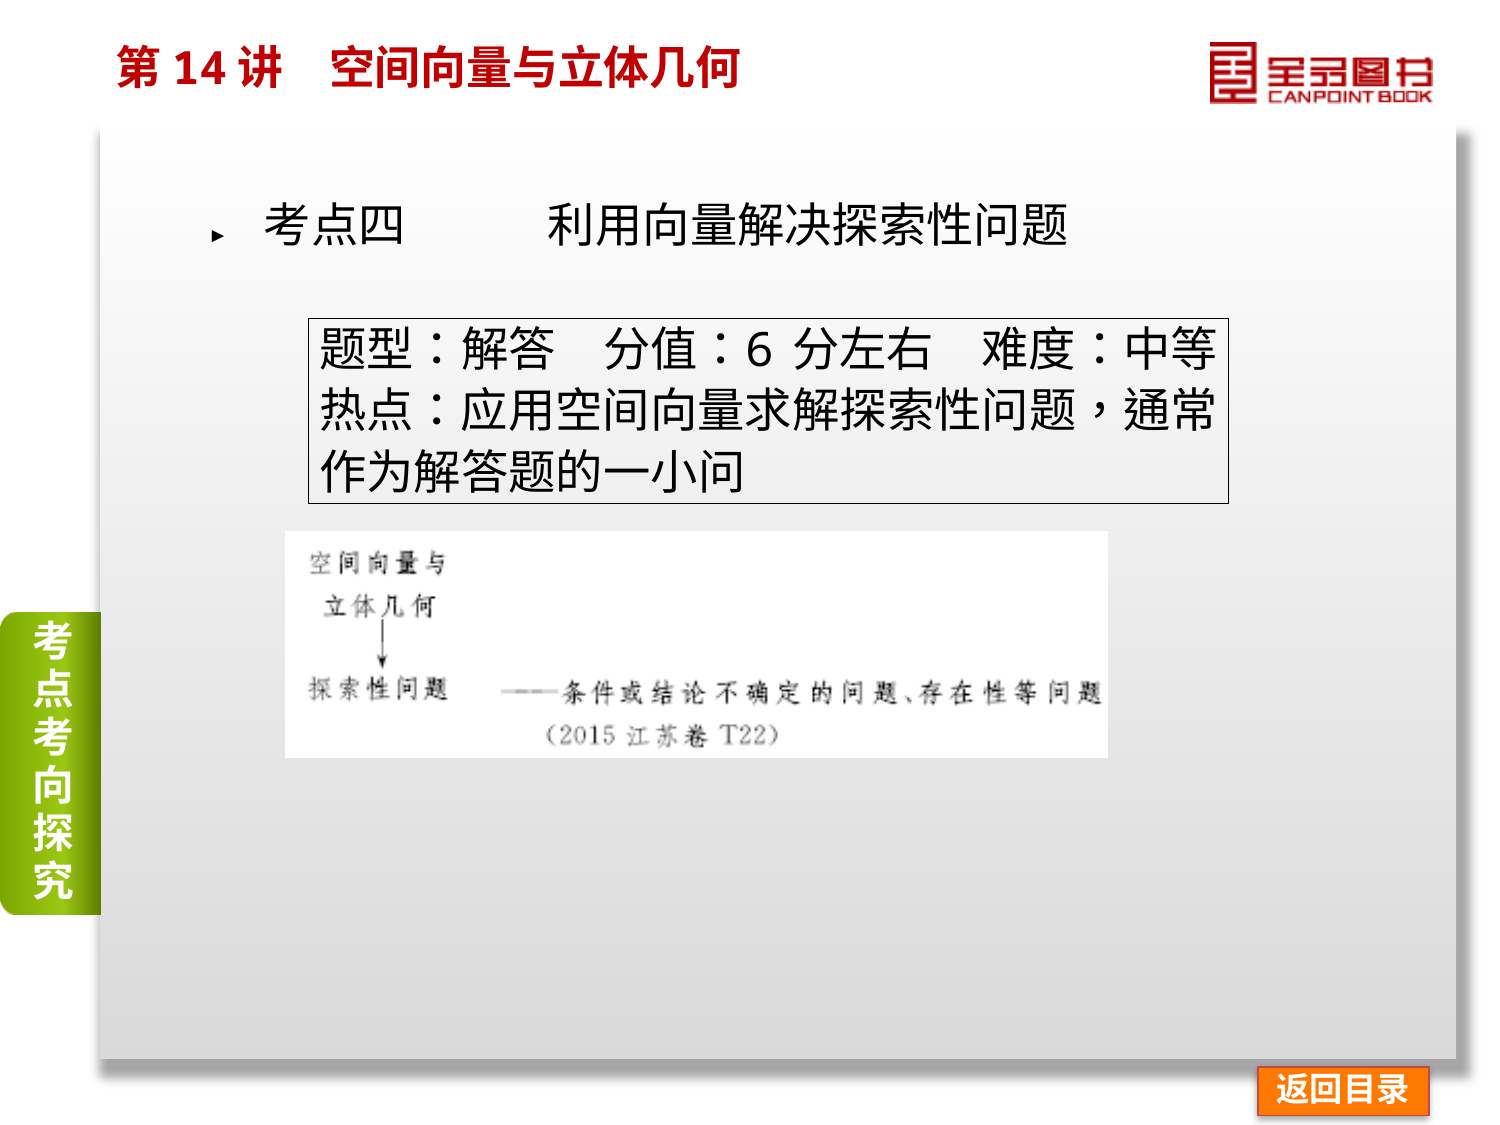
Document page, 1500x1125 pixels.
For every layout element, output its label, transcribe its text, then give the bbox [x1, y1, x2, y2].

picture [0, 612, 101, 915]
title 第14讲 空间向量与立体几何 [100, 27, 1199, 106]
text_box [159, 194, 1379, 1114]
text_box 返回目录 [1382, 1066, 1430, 1116]
picture [1210, 42, 1433, 104]
